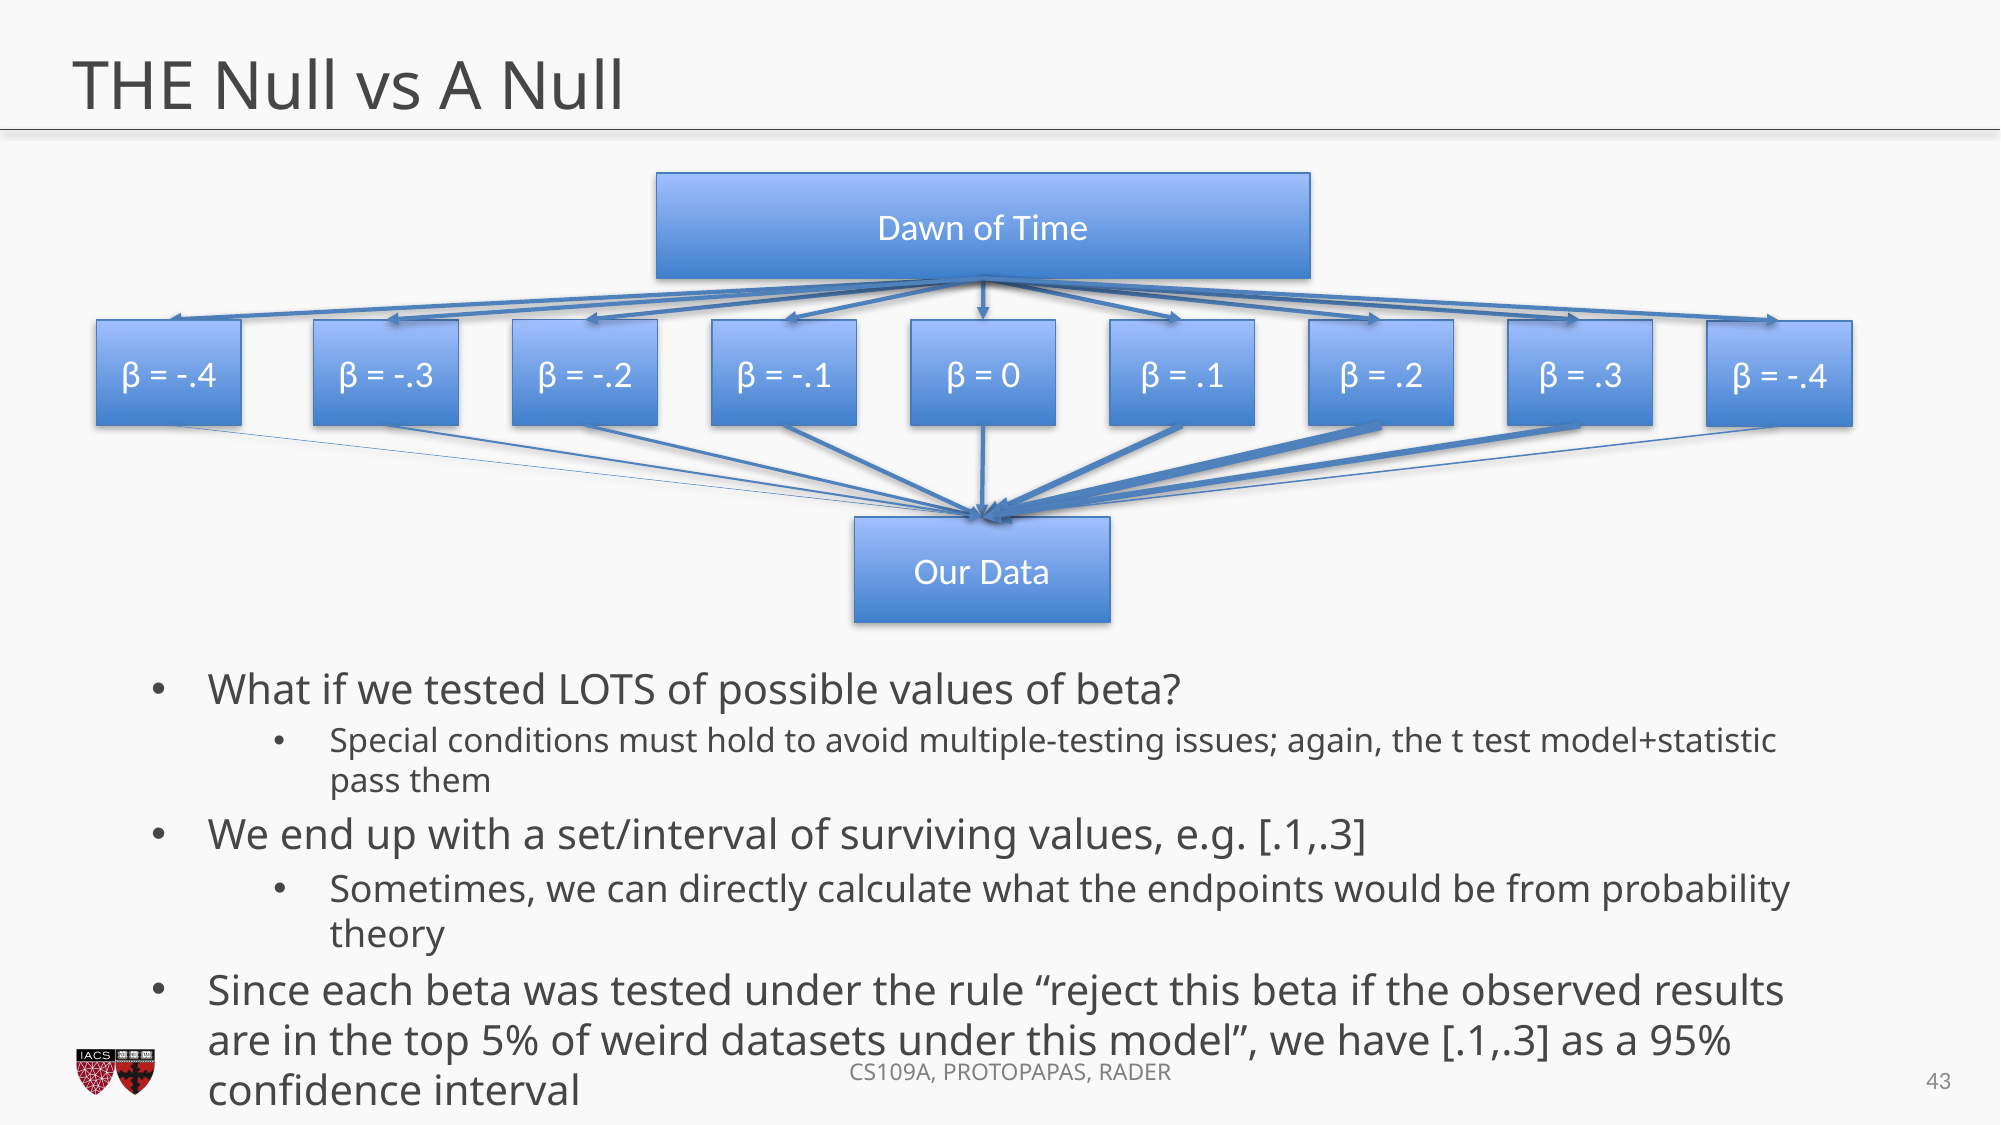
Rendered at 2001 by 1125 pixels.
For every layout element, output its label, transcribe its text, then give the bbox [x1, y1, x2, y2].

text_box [313, 278, 979, 518]
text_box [981, 278, 1852, 518]
text_box Our Data [854, 529, 1111, 623]
slide_number 43 [1500, 1050, 1967, 1110]
text_box Dawn of Time [656, 172, 1311, 275]
title THE Null vs A Null [57, 35, 1943, 162]
list What if we tested LOTS of possible values of beta? Special conditions must hold to avoid multiple-testing issues; again, the t test model+statistic pass them We end up with a set/interval of surviving values, e.g. [.1,.3] Sometimes, we can directly calculate what the endpoints would be from probability theory Since each beta was tested under the rule “reject this beta if the observed results are in the top 5% of weird datasets under this model”, we have [.1,.3] as a 95% confidence interval [136, 655, 1831, 1021]
picture [75, 1049, 155, 1095]
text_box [95, 278, 311, 518]
